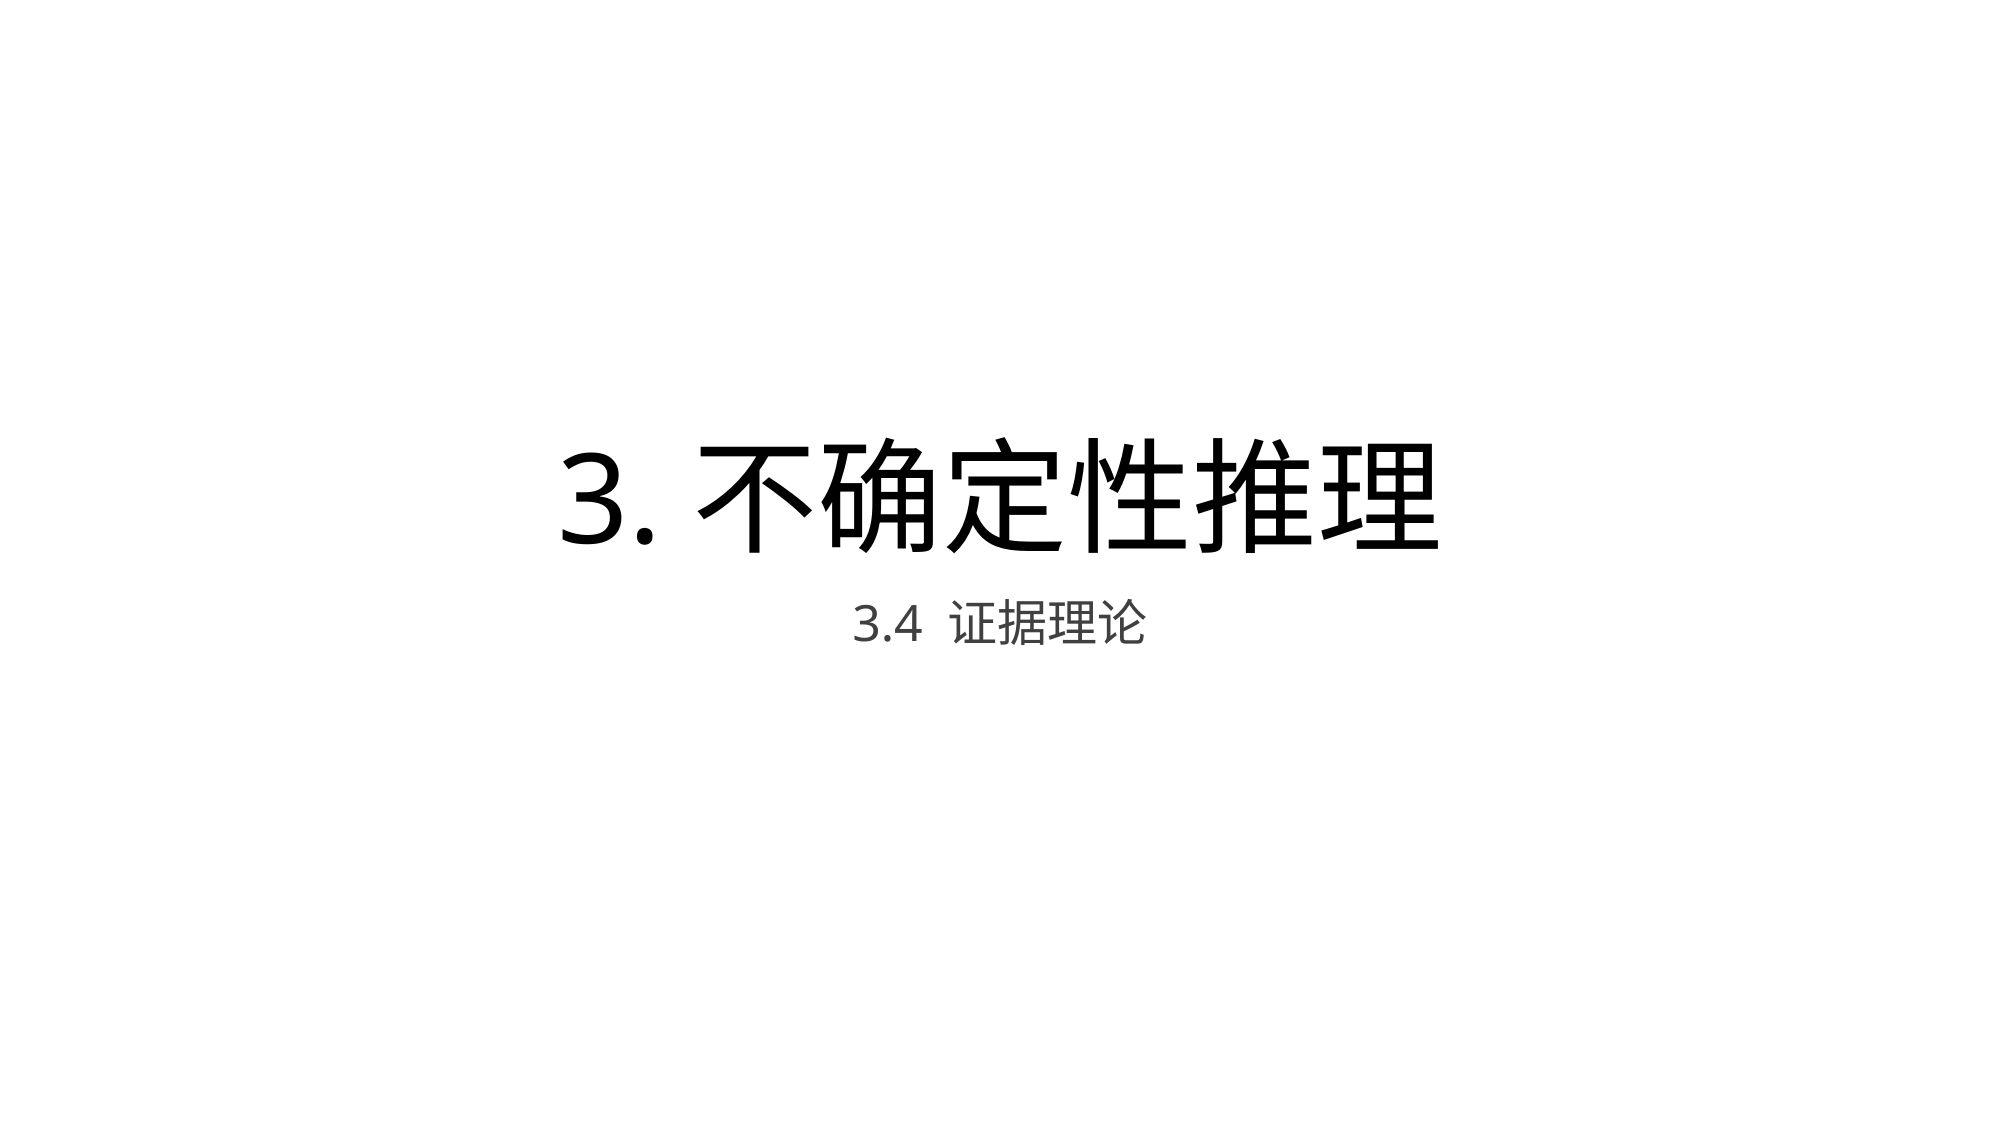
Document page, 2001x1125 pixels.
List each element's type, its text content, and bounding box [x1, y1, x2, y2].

subtitle 3.4 证据理论 [249, 590, 1750, 863]
title 3.不确定性推理 [249, 217, 1750, 576]
